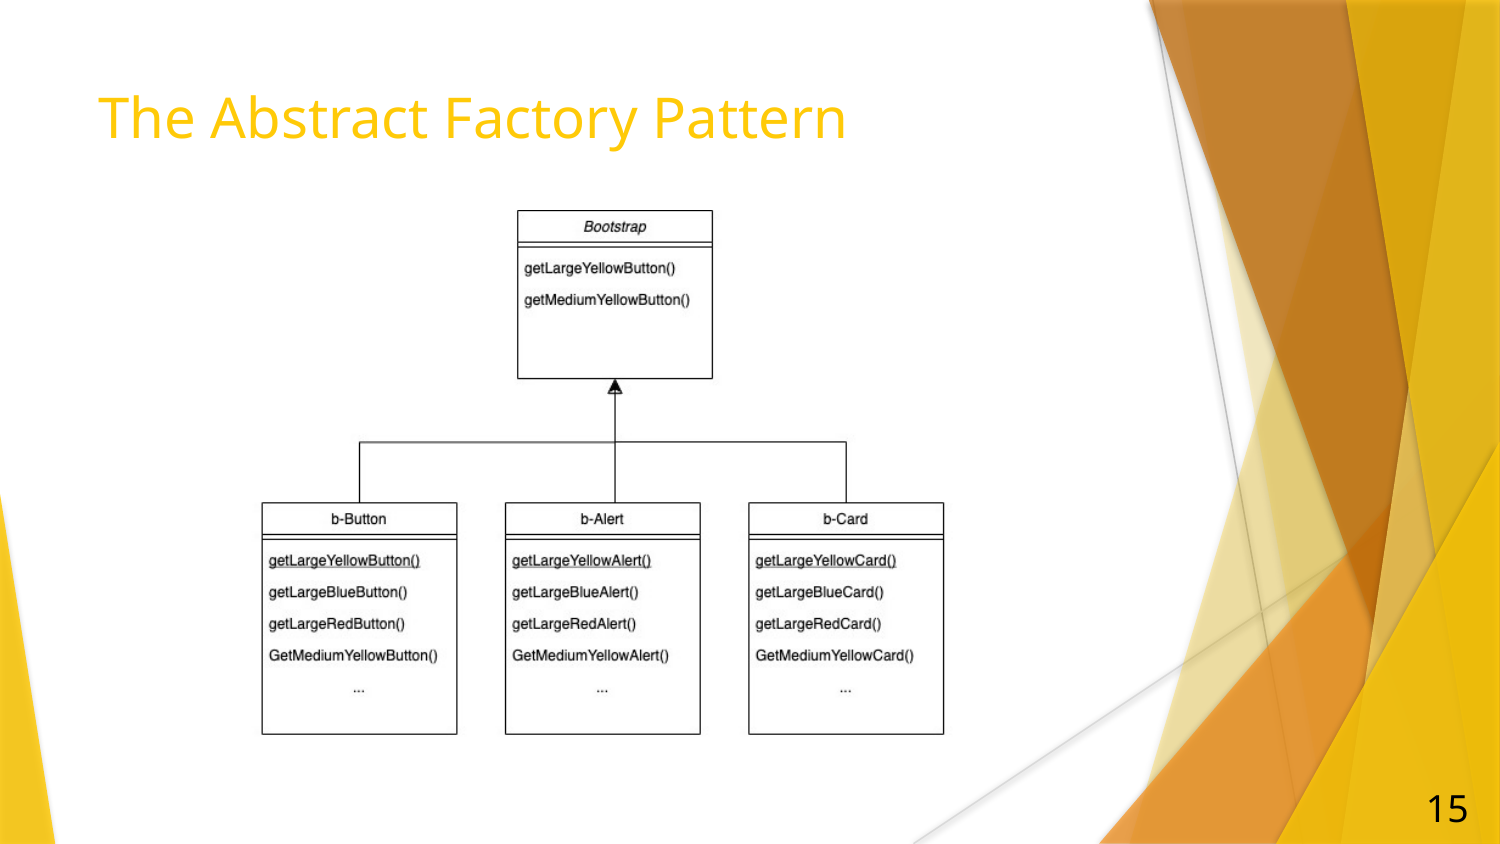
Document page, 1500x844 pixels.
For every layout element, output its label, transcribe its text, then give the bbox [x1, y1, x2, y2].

slide_number 15 [1399, 788, 1484, 833]
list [213, 210, 1010, 752]
title The Abstract Factory Pattern [83, 75, 1141, 238]
